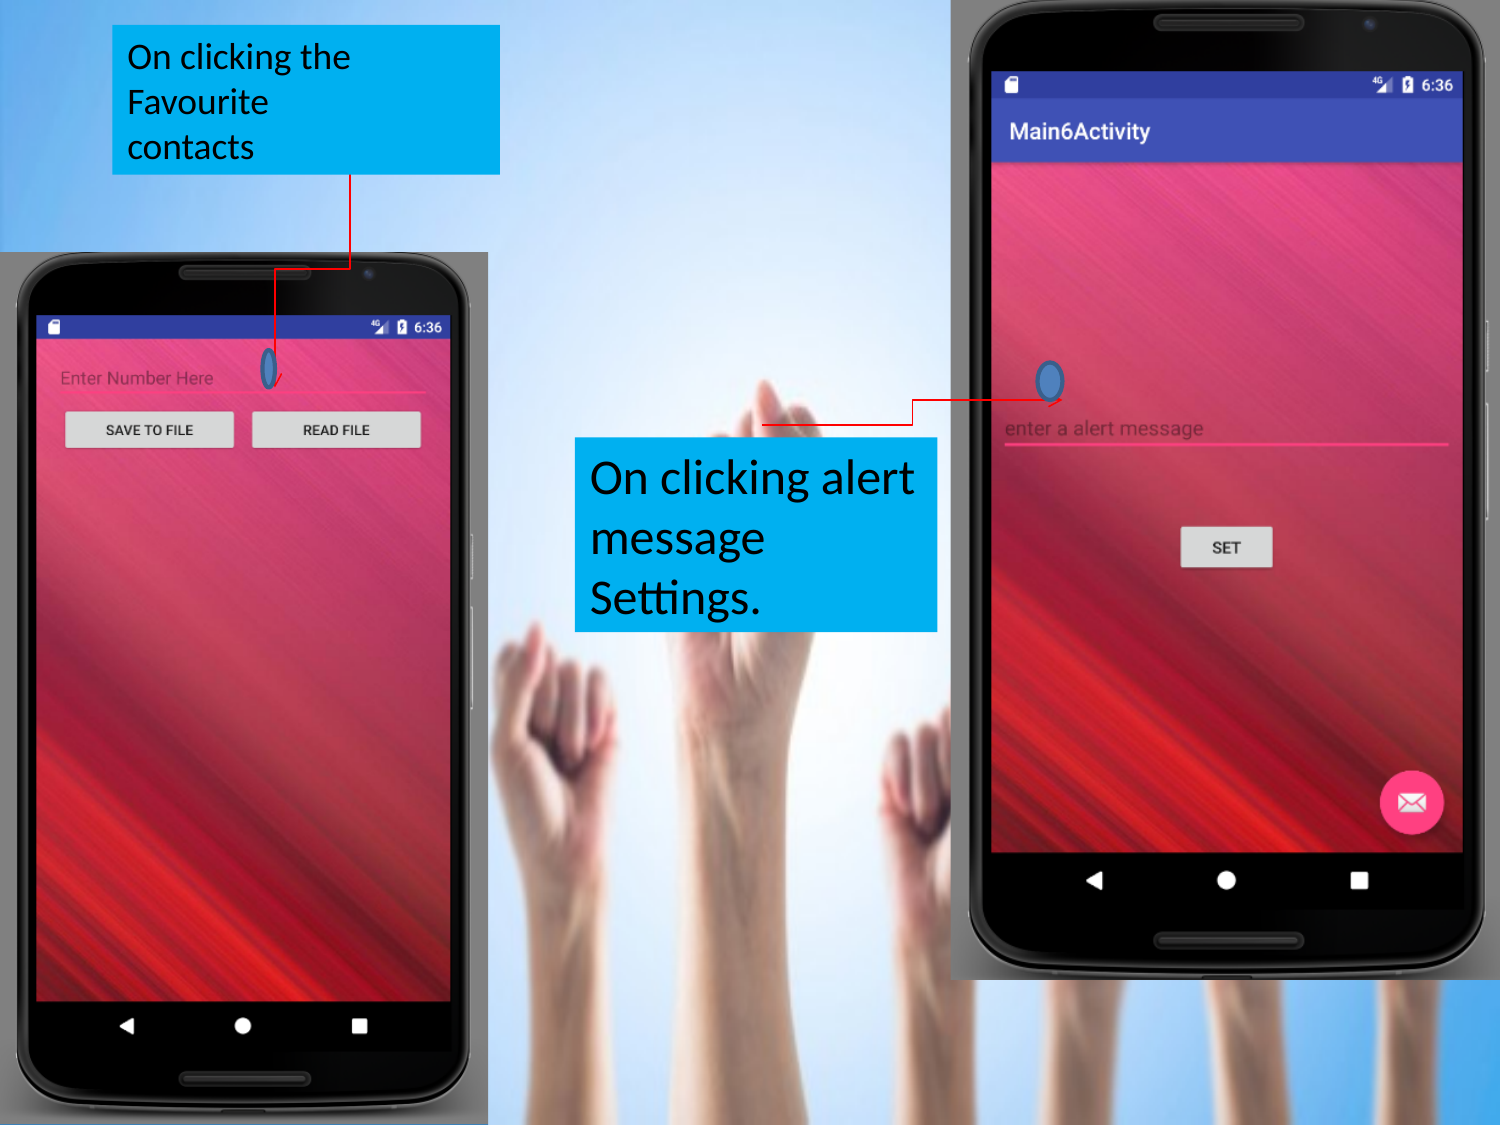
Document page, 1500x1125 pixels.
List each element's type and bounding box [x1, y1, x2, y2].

text_box [193, 230, 432, 307]
text_box [762, 399, 1063, 426]
picture [0, 0, 1500, 1125]
